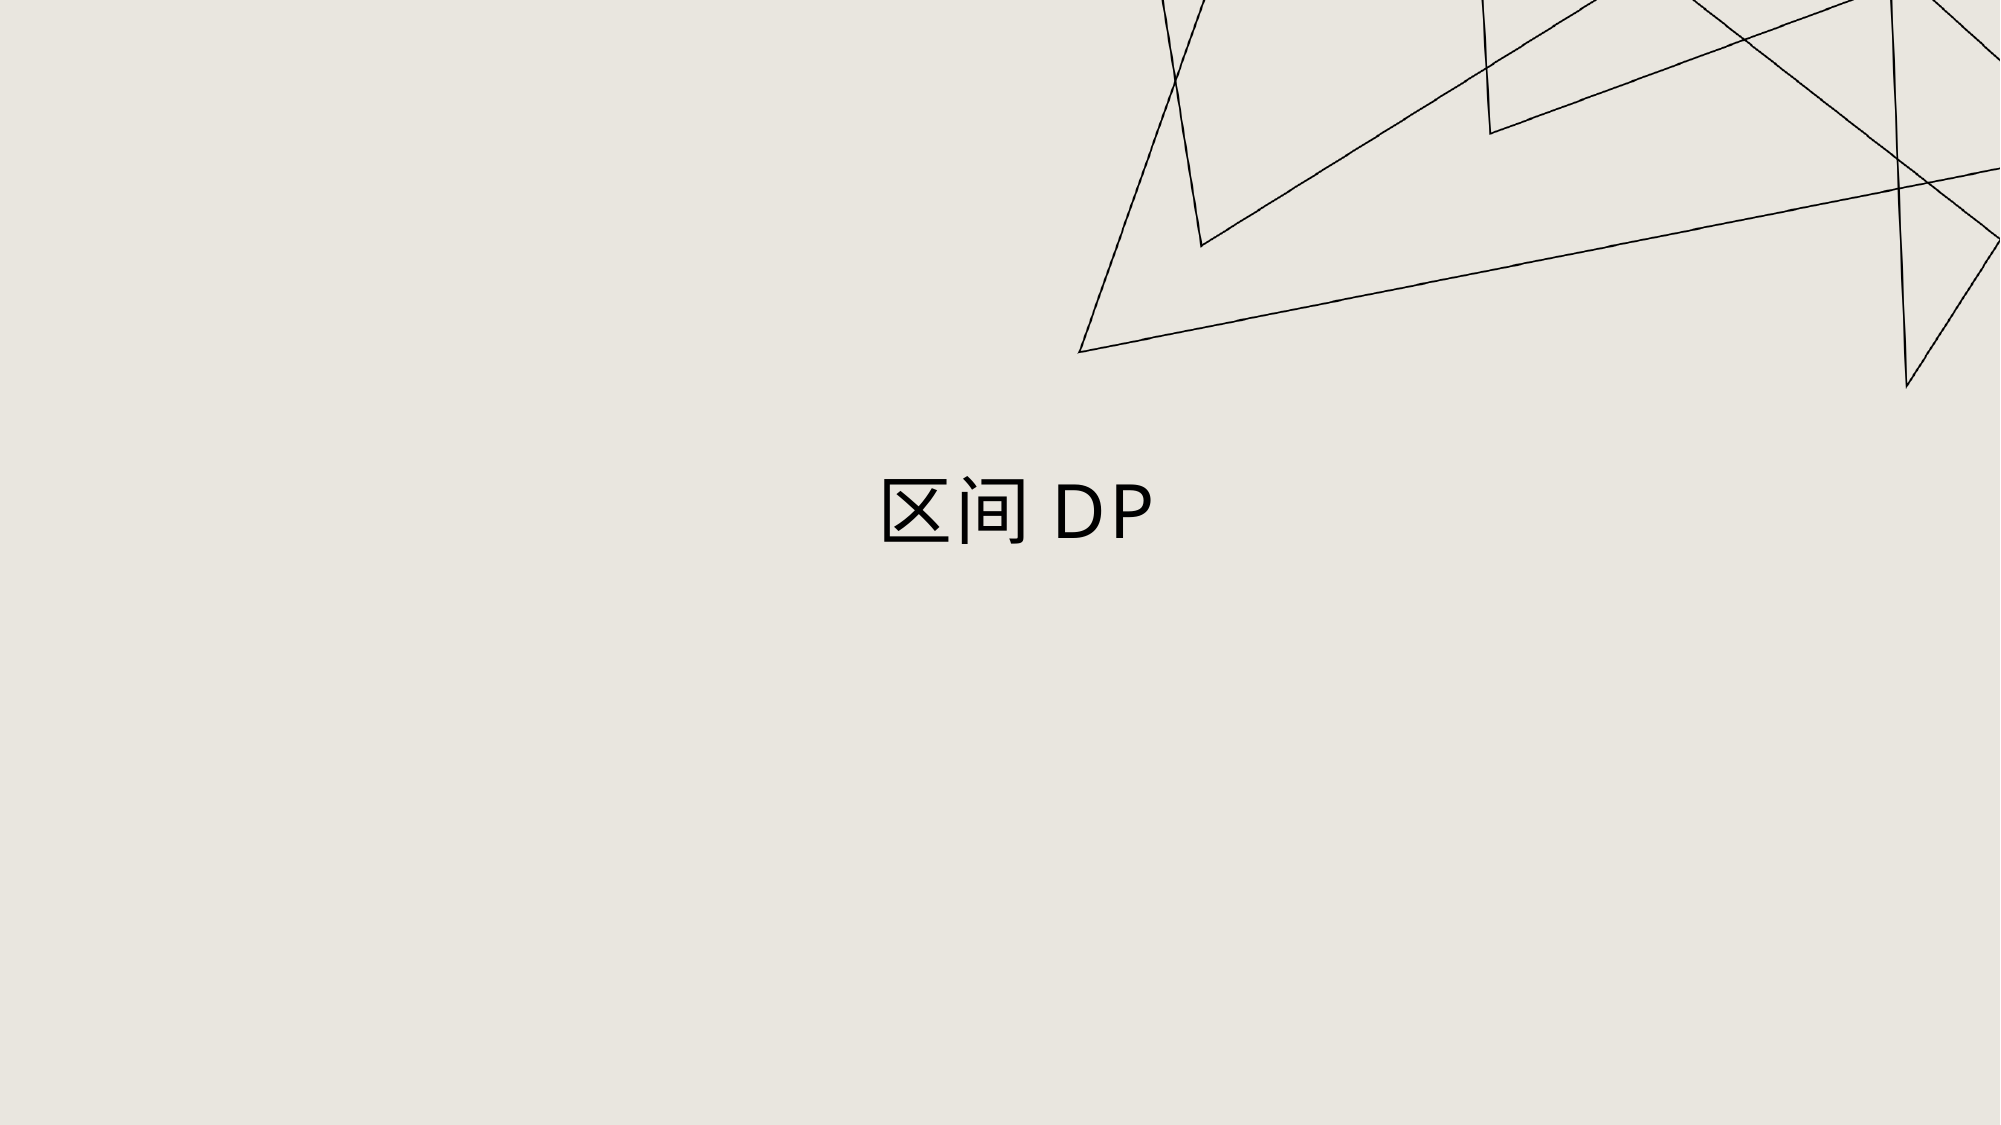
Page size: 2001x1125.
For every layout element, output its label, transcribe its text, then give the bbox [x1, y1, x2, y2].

picture [1034, 0, 2000, 389]
title 区间DP [862, 364, 1828, 563]
